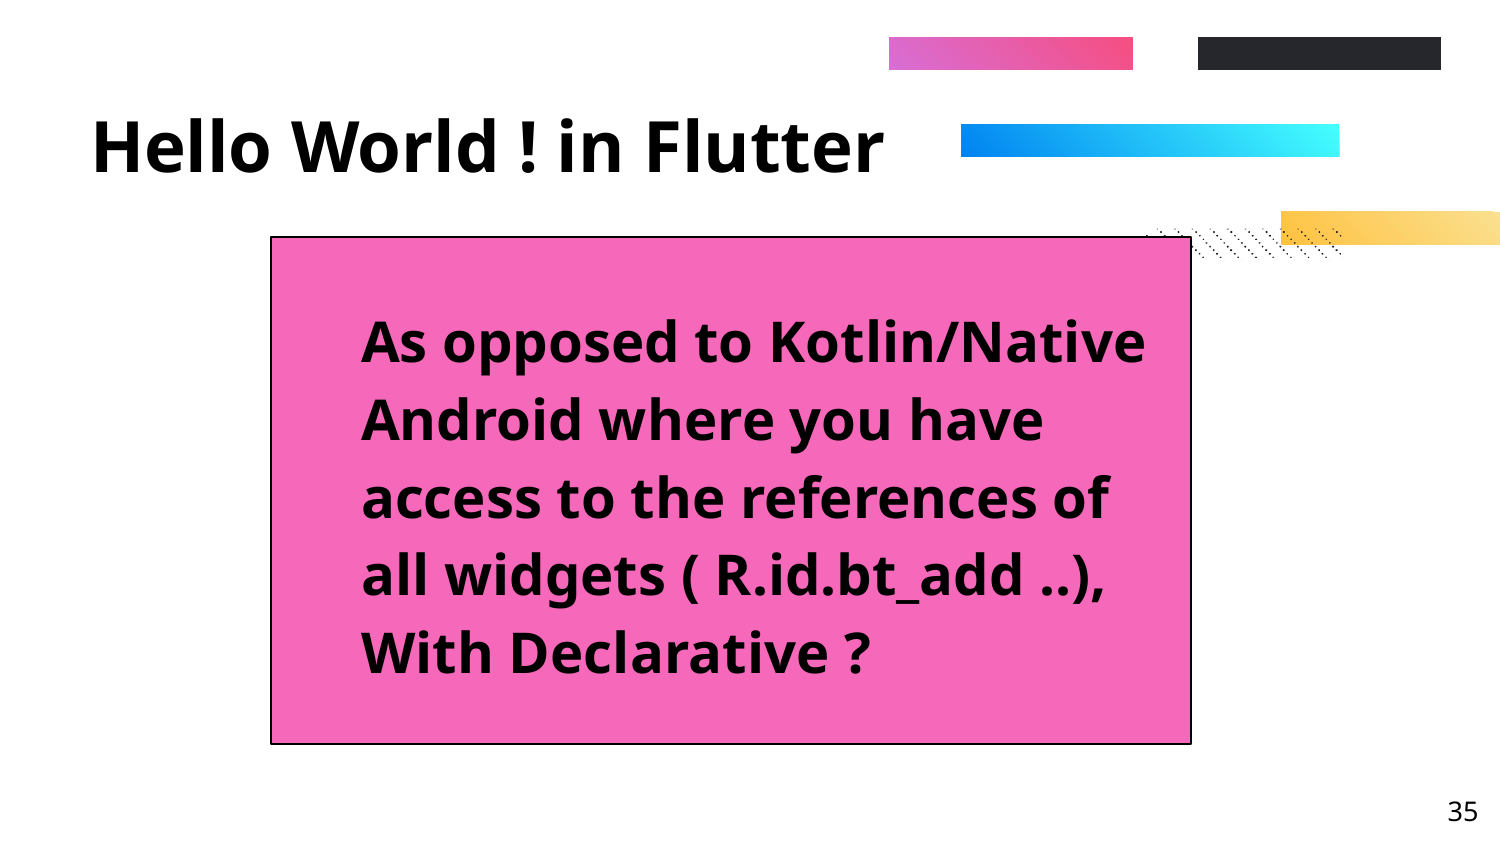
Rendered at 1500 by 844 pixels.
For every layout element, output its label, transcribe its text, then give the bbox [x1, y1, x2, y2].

text_box As opposed to Kotlin/Native Android where you have access to the references of all widgets ( R.id.bt_add ..), With Declarative ? [271, 236, 1192, 744]
picture [1144, 228, 1343, 260]
slide_number ‹#› [1403, 779, 1494, 844]
title Hello World ! in Flutter [17, 37, 959, 251]
